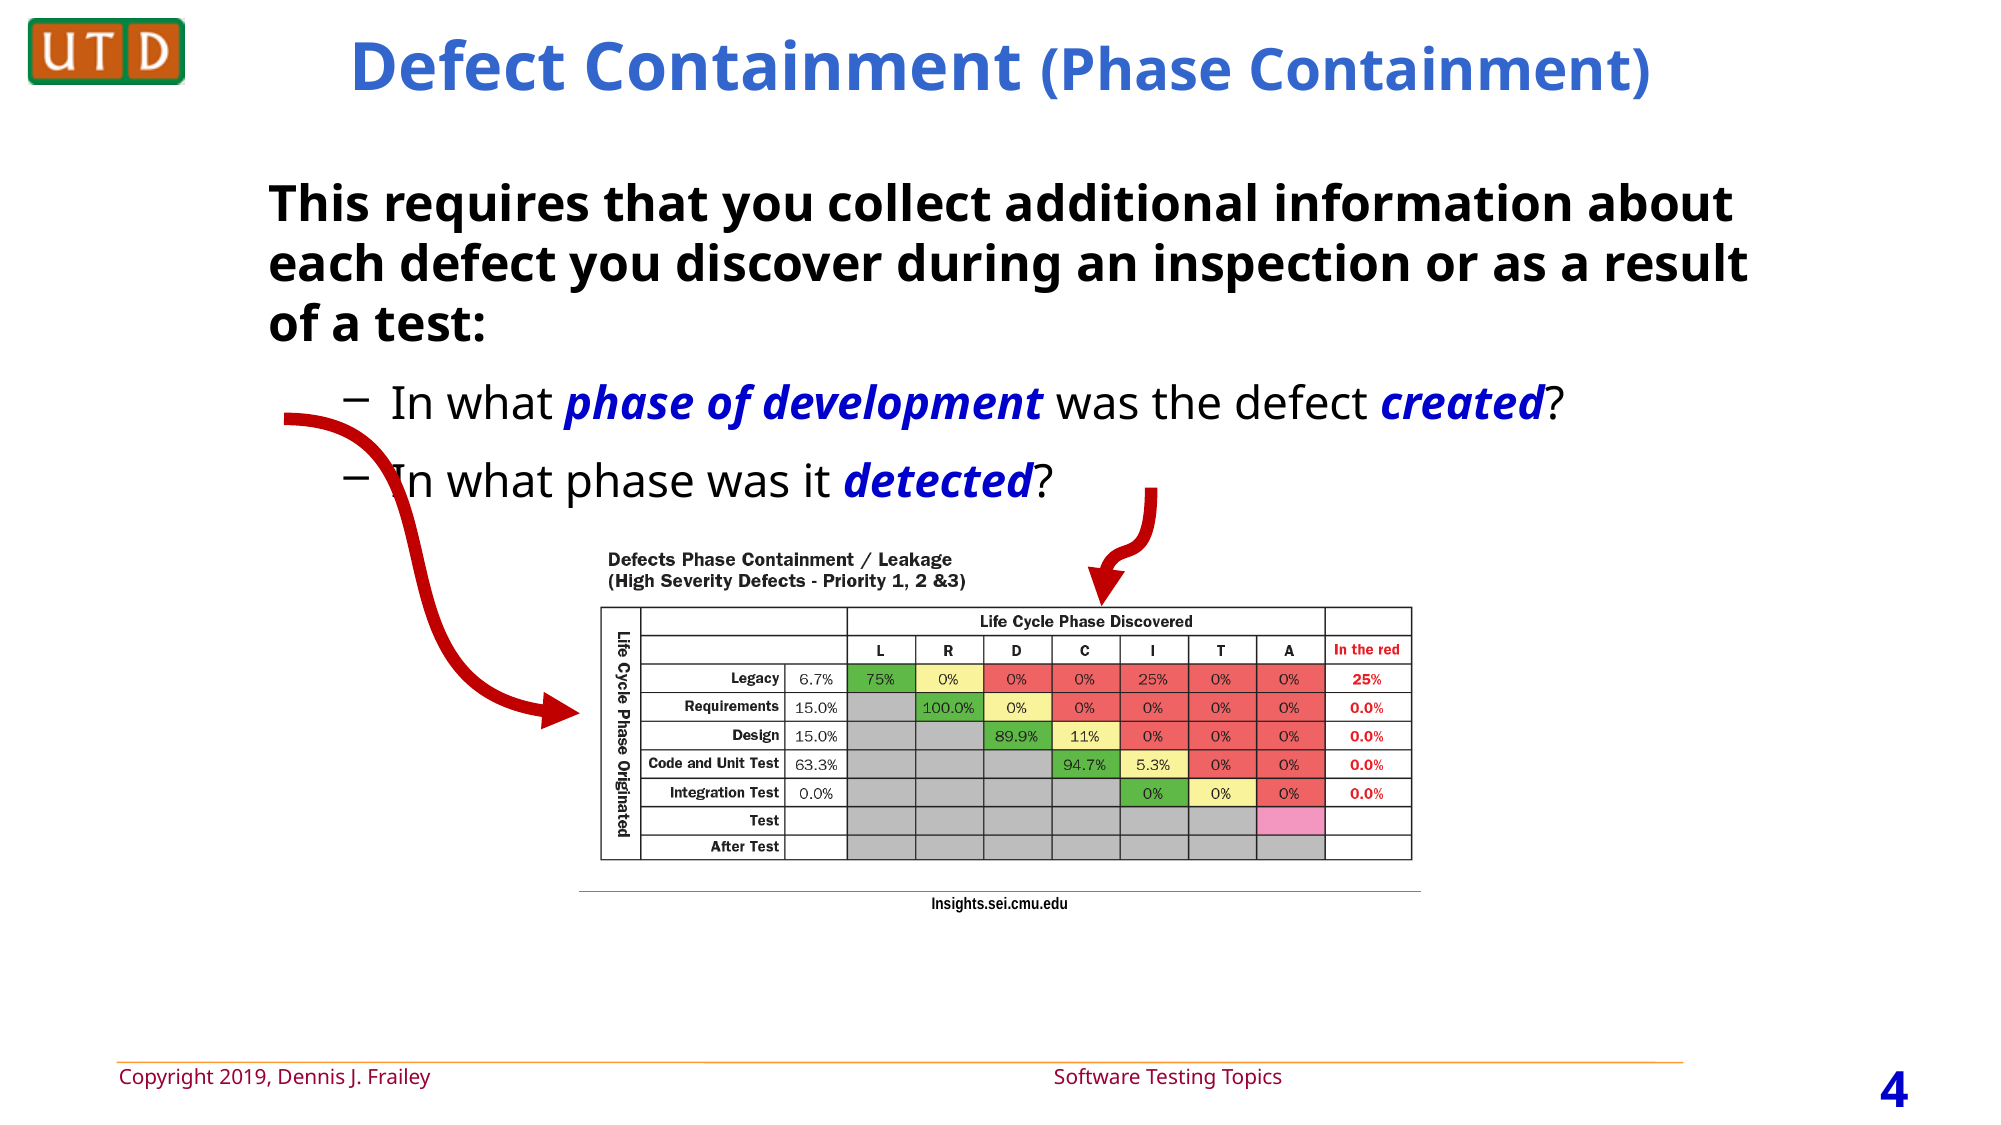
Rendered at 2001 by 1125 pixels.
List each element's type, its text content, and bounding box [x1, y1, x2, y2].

picture [27, 18, 185, 85]
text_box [283, 418, 581, 714]
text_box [579, 534, 1421, 922]
text_box This requires that you collect additional information about each defect you discover during an inspection or as a result of a test: In what phase of development was the defect created? In what phase was it detected? [253, 163, 1799, 515]
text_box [1066, 521, 1186, 572]
title Defect Containment (Phase Containment) [209, 7, 1792, 121]
